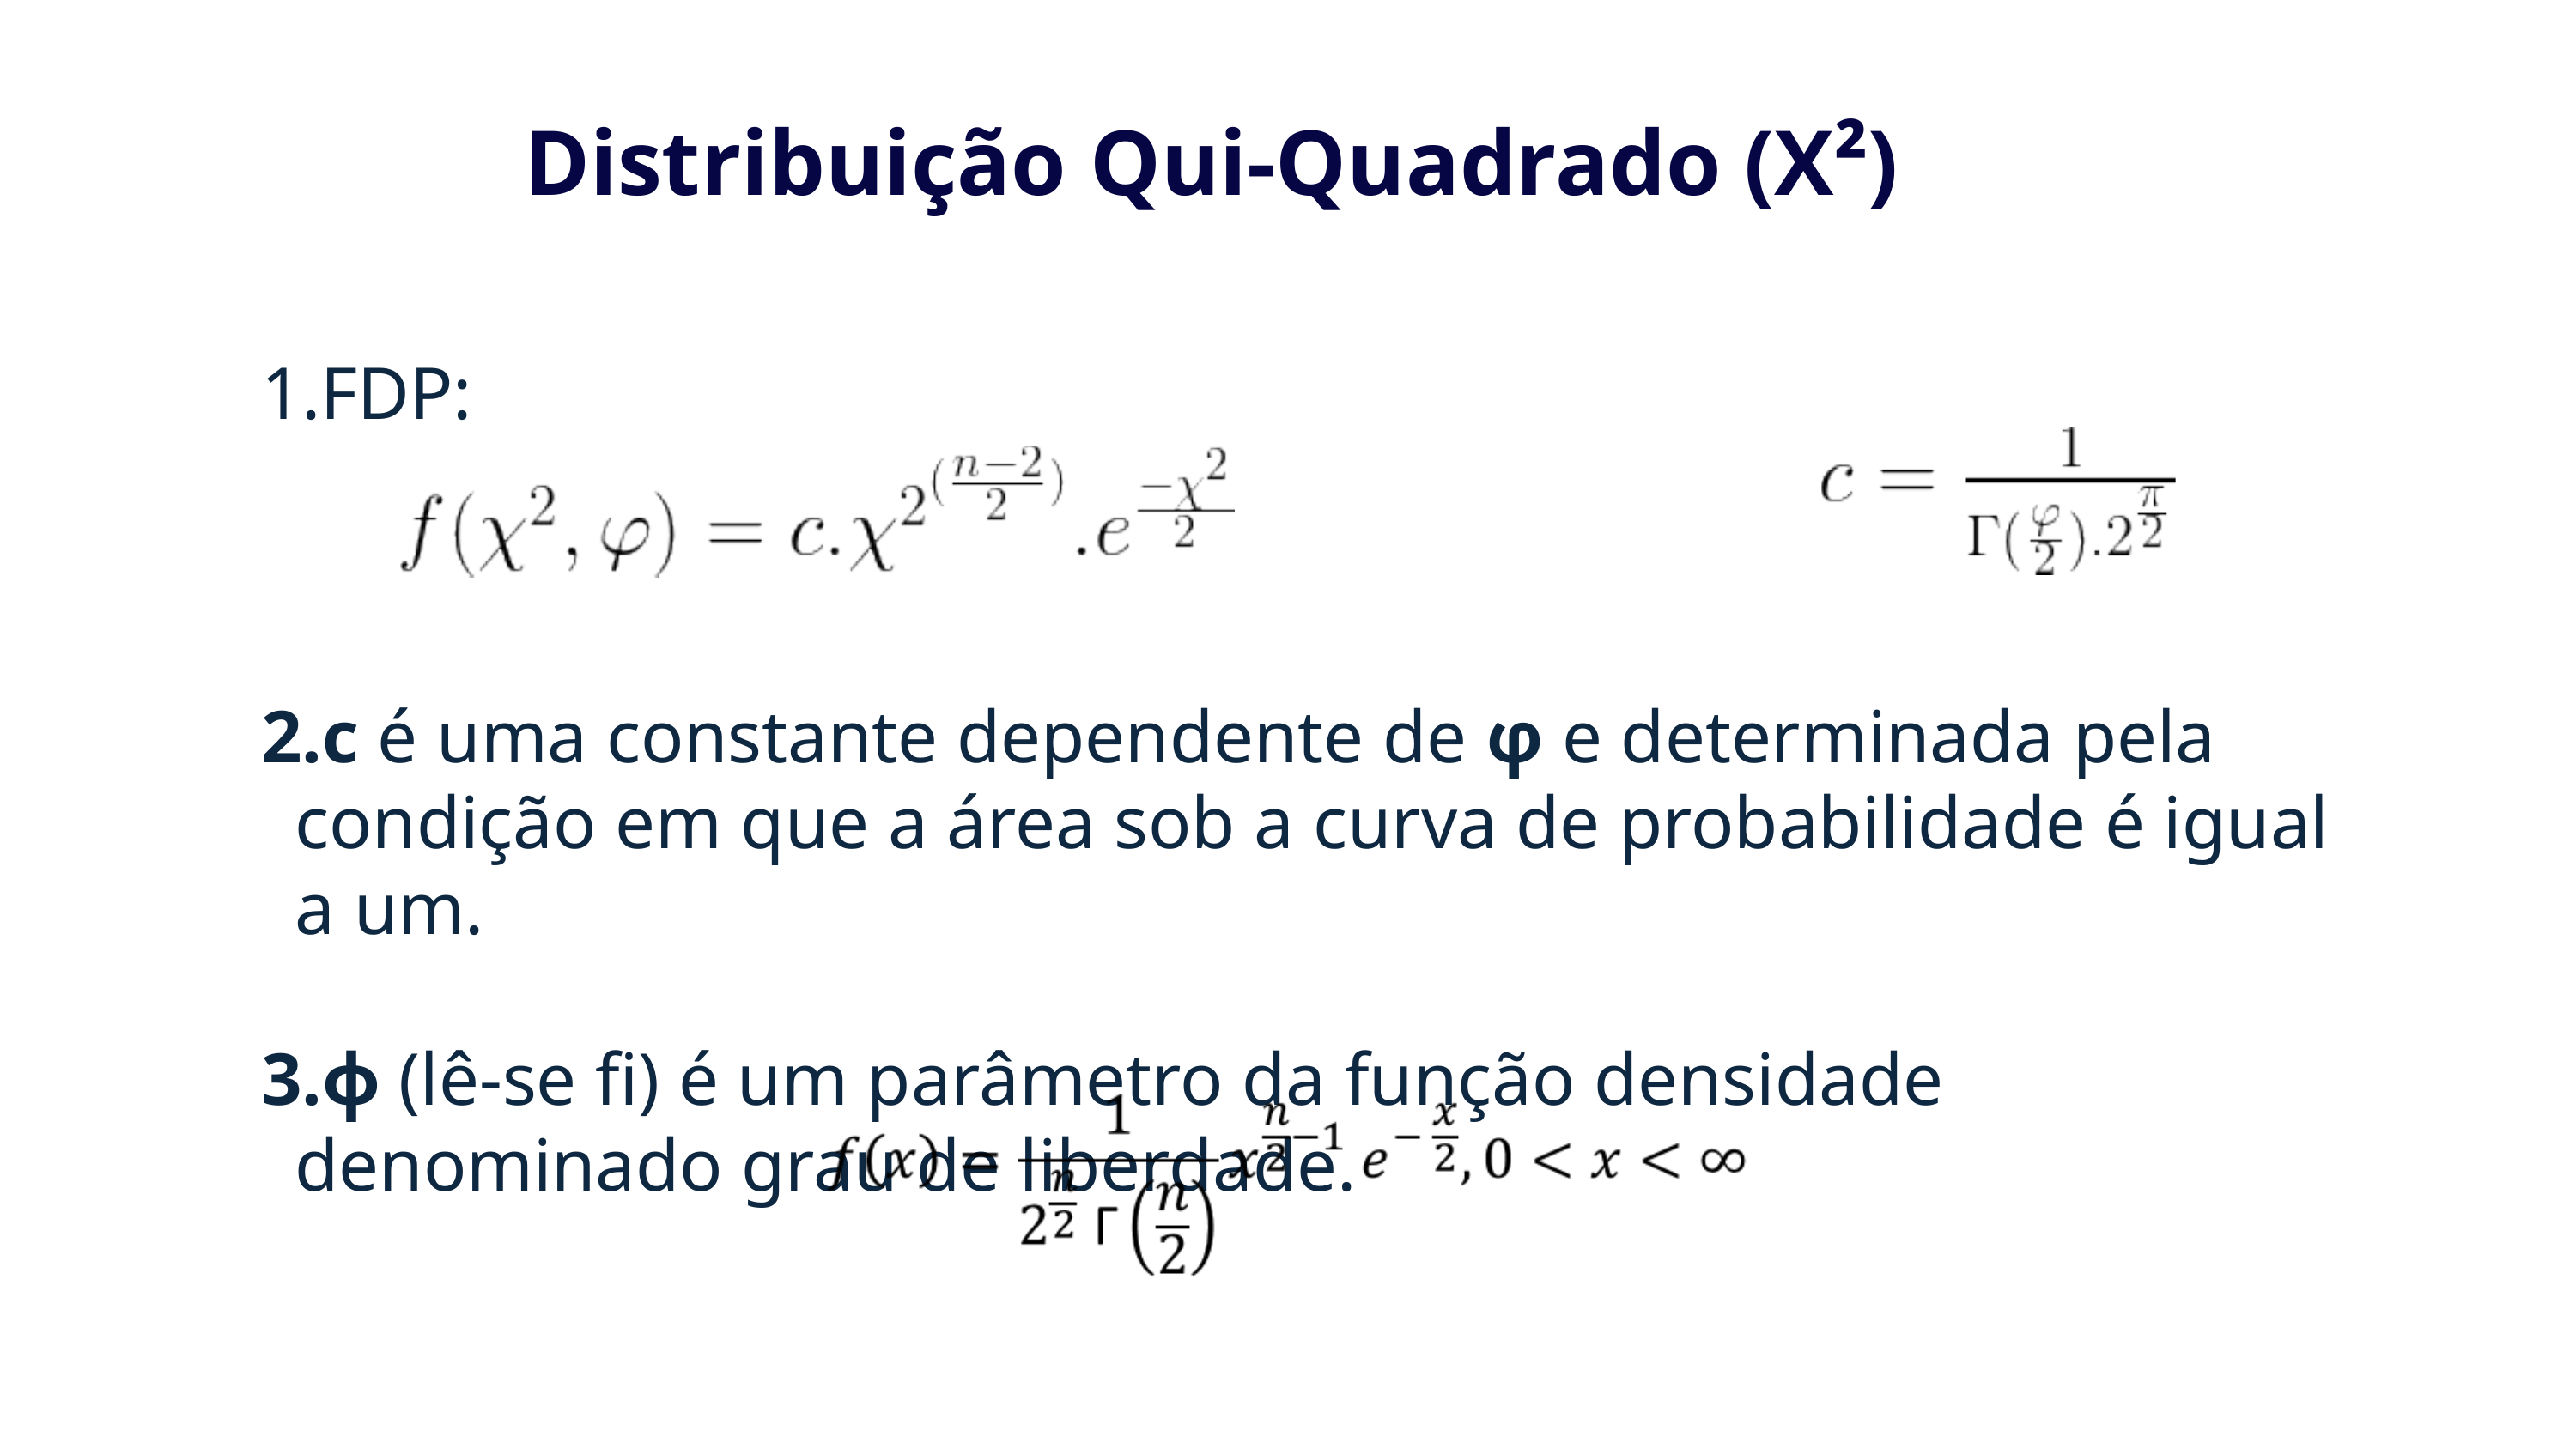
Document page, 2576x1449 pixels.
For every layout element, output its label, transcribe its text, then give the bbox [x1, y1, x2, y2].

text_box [1821, 427, 2176, 576]
text_box Distribuição Qui-Quadrado (Χ²) [524, 36, 2050, 347]
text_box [787, 1076, 1789, 1298]
text_box FDP: c é uma constante dependente de φ e determinada pela condição em que a área sob a curva de probabilidade é igual a um. ϕ (lê-se fi) é um parâmetro da função densidade denominado grau de liberdade. [227, 347, 2347, 1206]
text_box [399, 446, 1236, 578]
